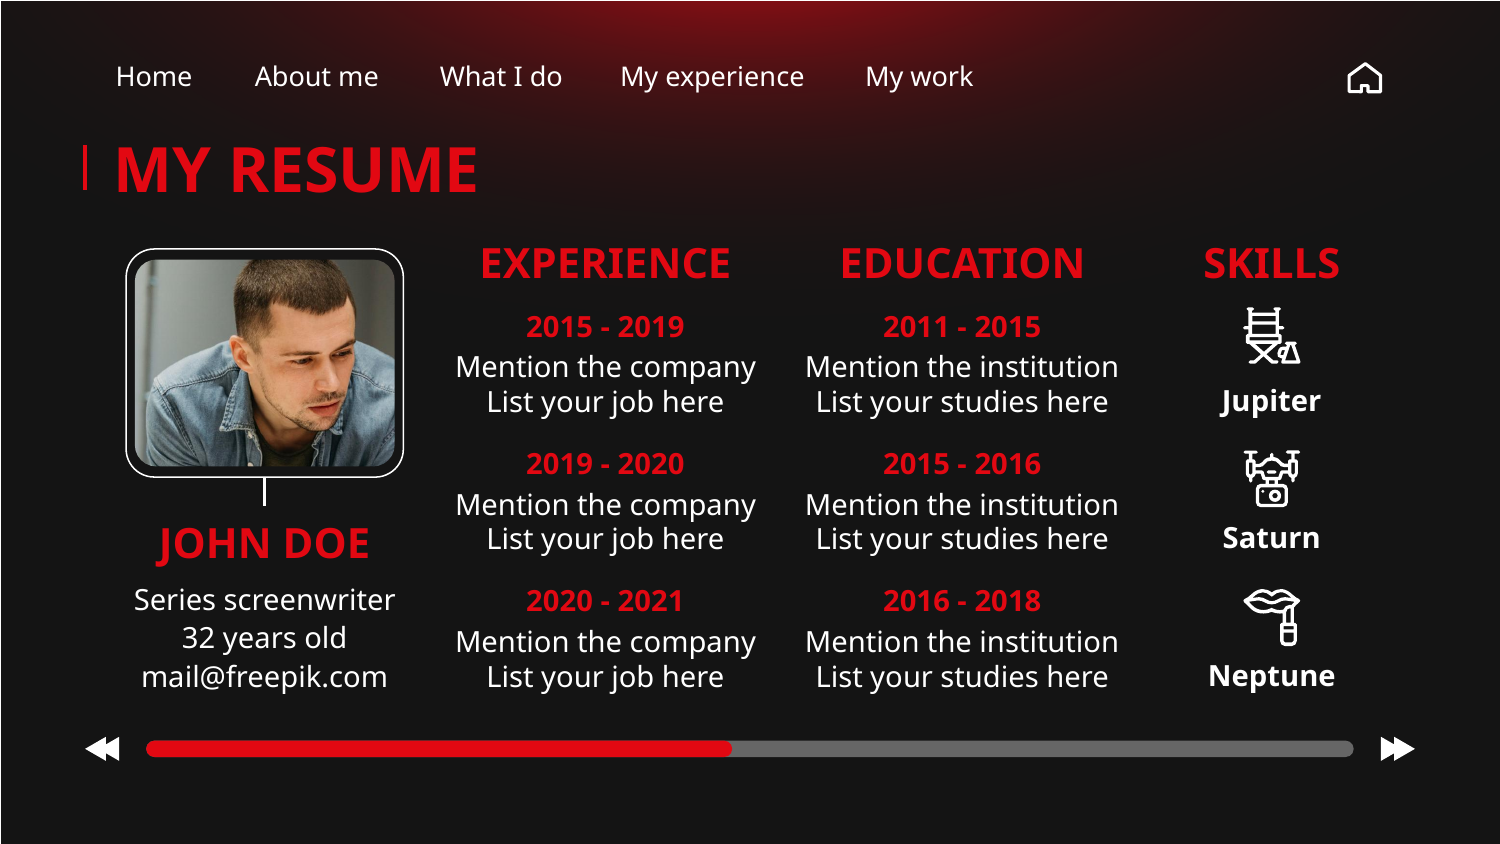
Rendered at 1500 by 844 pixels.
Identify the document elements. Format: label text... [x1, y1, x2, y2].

subtitle Mention the company List your job here [427, 484, 784, 559]
text_box [106, 736, 120, 761]
title MY RESUME [98, 120, 1382, 215]
subtitle Mention the institution List your studies here [784, 347, 1141, 421]
subtitle EDUCATION [806, 231, 1119, 284]
text_box [1349, 63, 1381, 92]
subtitle 2019 - 2020 [427, 441, 784, 484]
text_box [100, 51, 1028, 104]
subtitle SKILLS [1163, 231, 1381, 284]
picture [2, 2, 1500, 844]
text_box [1380, 736, 1394, 761]
subtitle Mention the company List your job here [427, 621, 784, 696]
text_box [126, 248, 404, 463]
subtitle Jupiter [1175, 378, 1369, 421]
subtitle Neptune [1175, 653, 1369, 696]
text_box [1243, 589, 1301, 647]
subtitle Mention the institution List your studies here [784, 621, 1141, 696]
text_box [1242, 307, 1301, 364]
subtitle 2020 - 2021 [427, 578, 784, 621]
text_box Series screenwriter [117, 579, 412, 620]
subtitle JOHN DOE [117, 505, 412, 571]
subtitle 2016 - 2018 [784, 578, 1141, 621]
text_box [1243, 450, 1301, 508]
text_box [145, 740, 1354, 758]
subtitle 2011 - 2015 [784, 304, 1141, 347]
subtitle Mention the company List your job here [427, 347, 784, 421]
text_box mail@freepik.com [117, 655, 412, 696]
subtitle Saturn [1175, 515, 1369, 558]
subtitle Mention the institution List your studies here [784, 484, 1141, 559]
text_box [1394, 736, 1415, 761]
text_box [85, 736, 106, 761]
text_box 32 years old [117, 620, 412, 655]
subtitle EXPERIENCE [449, 231, 762, 284]
subtitle 2015 - 2019 [427, 304, 784, 347]
subtitle 2015 - 2016 [784, 441, 1141, 484]
